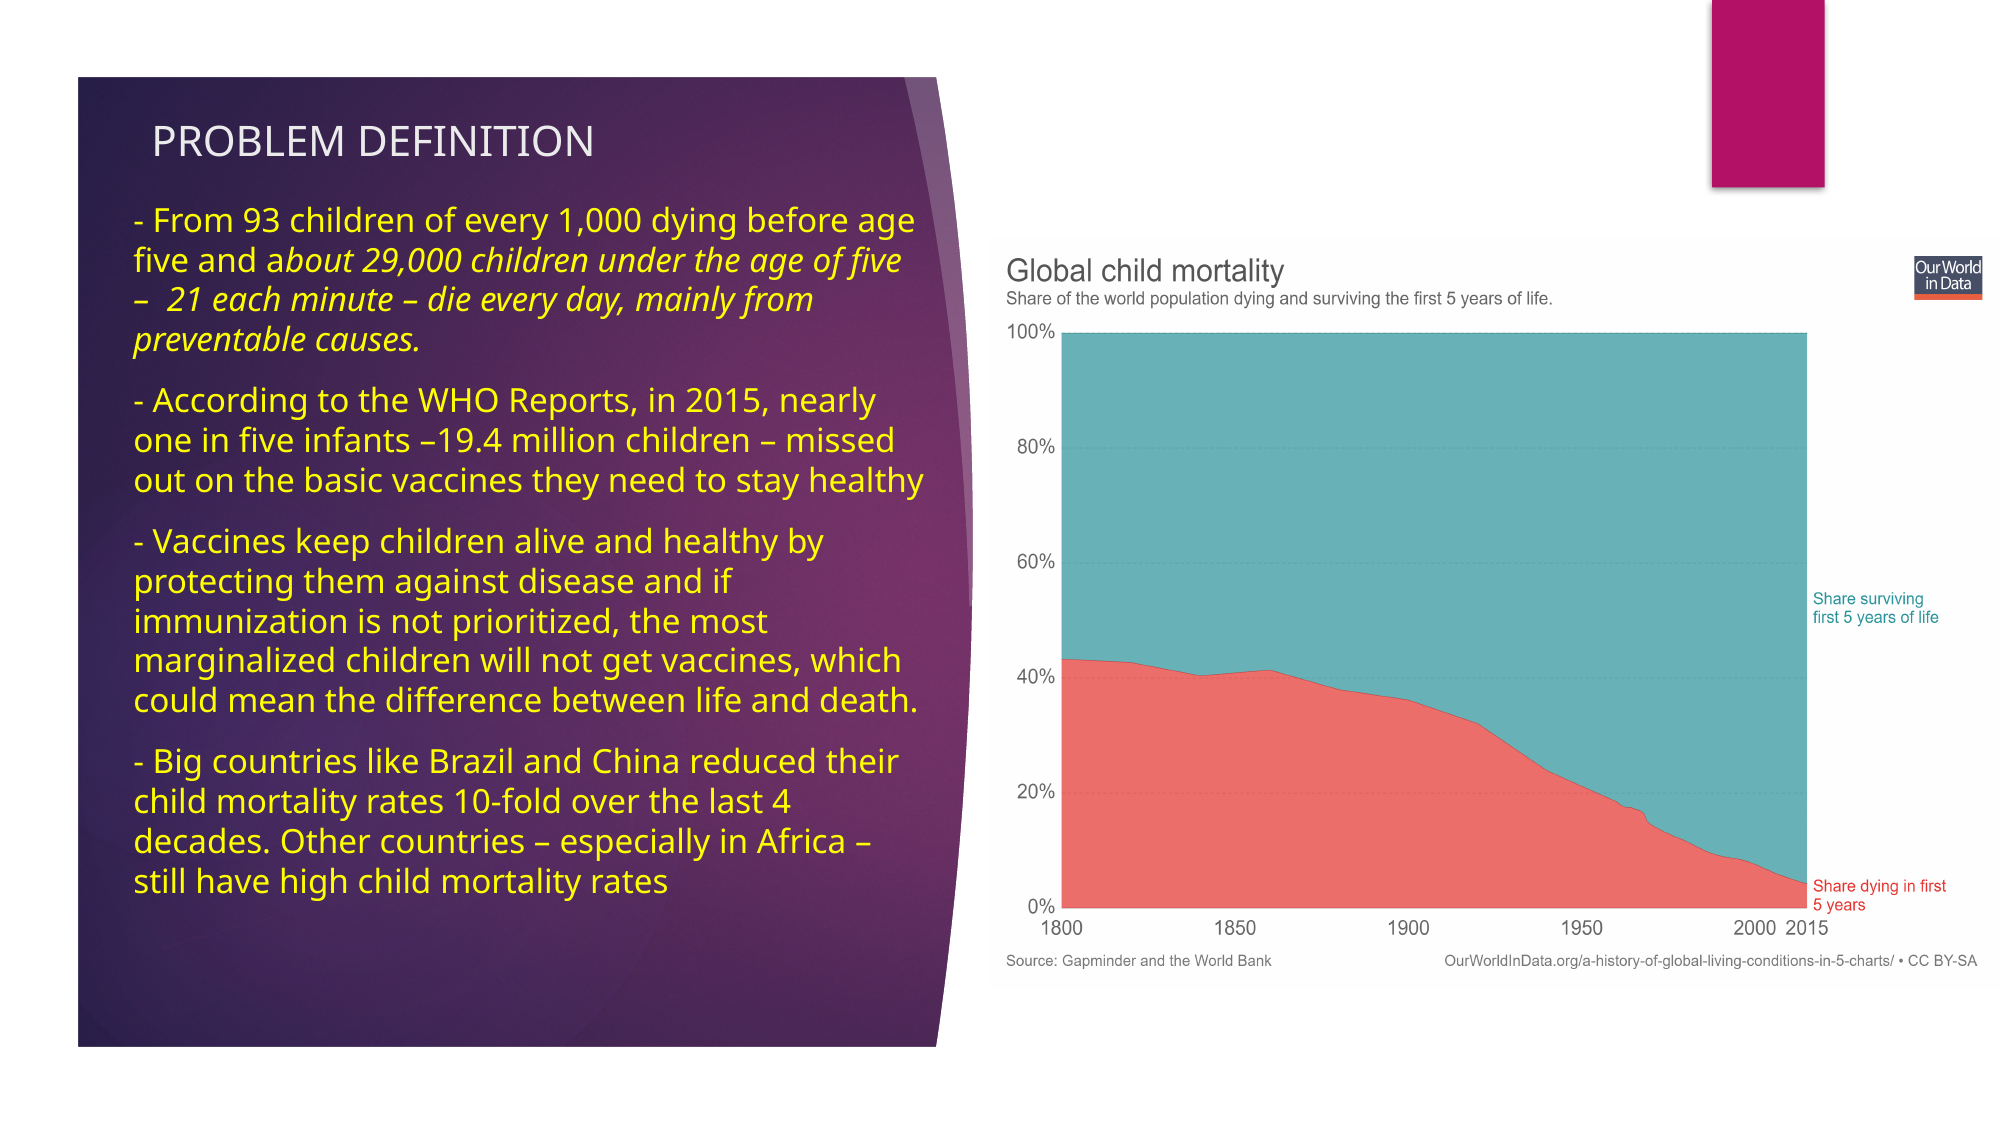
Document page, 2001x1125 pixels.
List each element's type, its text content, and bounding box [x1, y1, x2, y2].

title PROBLEM DEFINITION [136, 101, 948, 176]
picture [987, 237, 2000, 989]
list - From 93 children of every 1,000 dying before age five and about 29,000 children under the age of five – 21 each minute – die every day, mainly from preventable causes. - According to the WHO Reports, in 2015, nearly one in five infants –19.4 million children – missed out on the basic vaccines they need to stay healthy - Vaccines keep children alive and healthy by protecting them against disease and if immunization is not prioritized, the most marginalized children will not get vaccines, which could mean the difference between life and death. - Big countries like Brazil and China reduced their child mortality rates 10-fold over the last 4 decades. Other countries – especially in Africa – still have high child mortality rates [118, 191, 948, 989]
